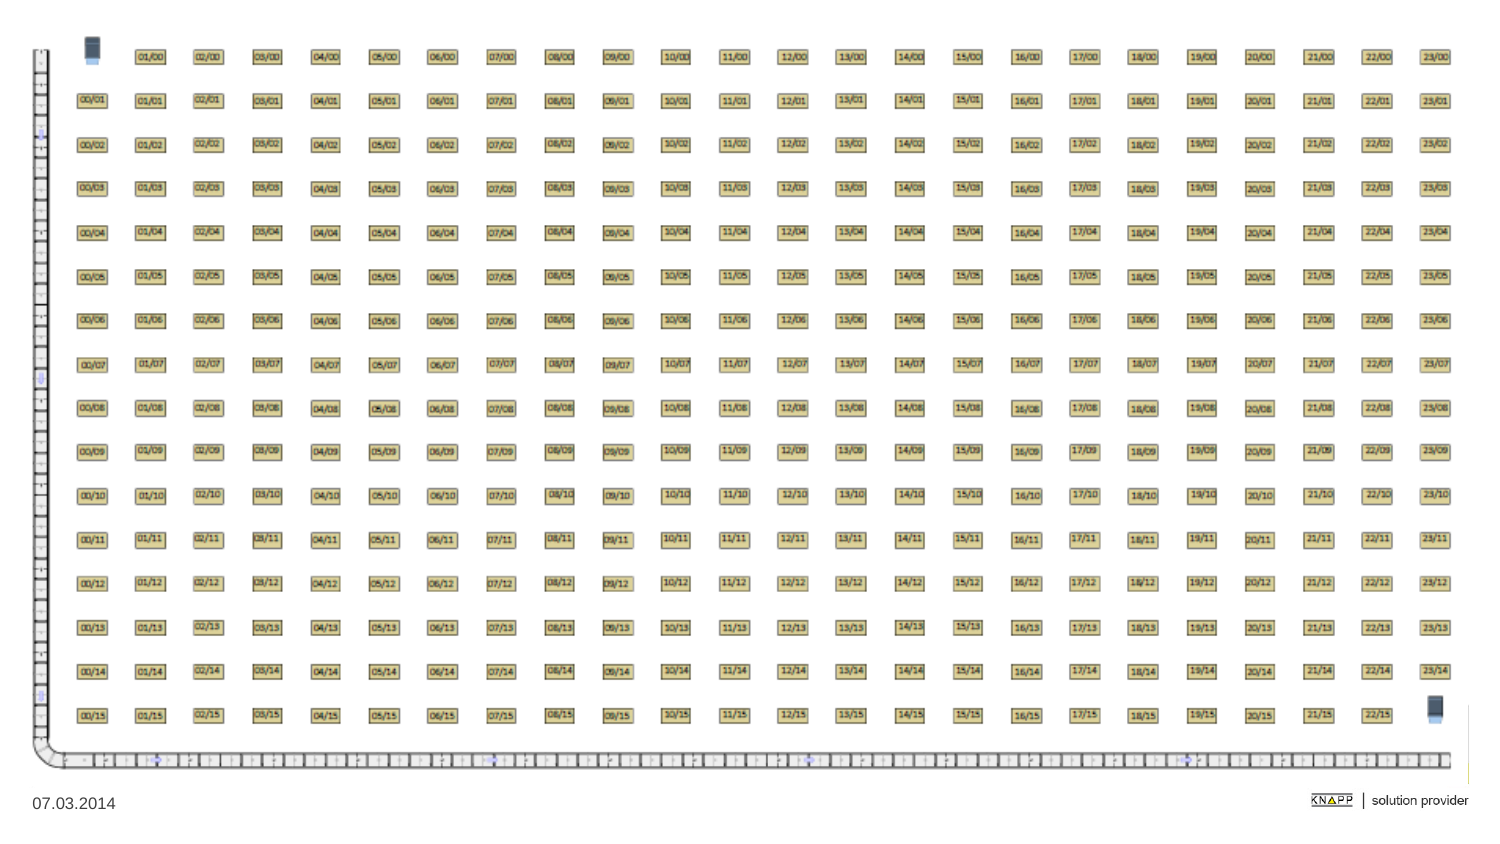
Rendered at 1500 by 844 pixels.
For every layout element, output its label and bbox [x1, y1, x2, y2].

slide_number [17, 790, 136, 818]
picture [0, 0, 1500, 844]
